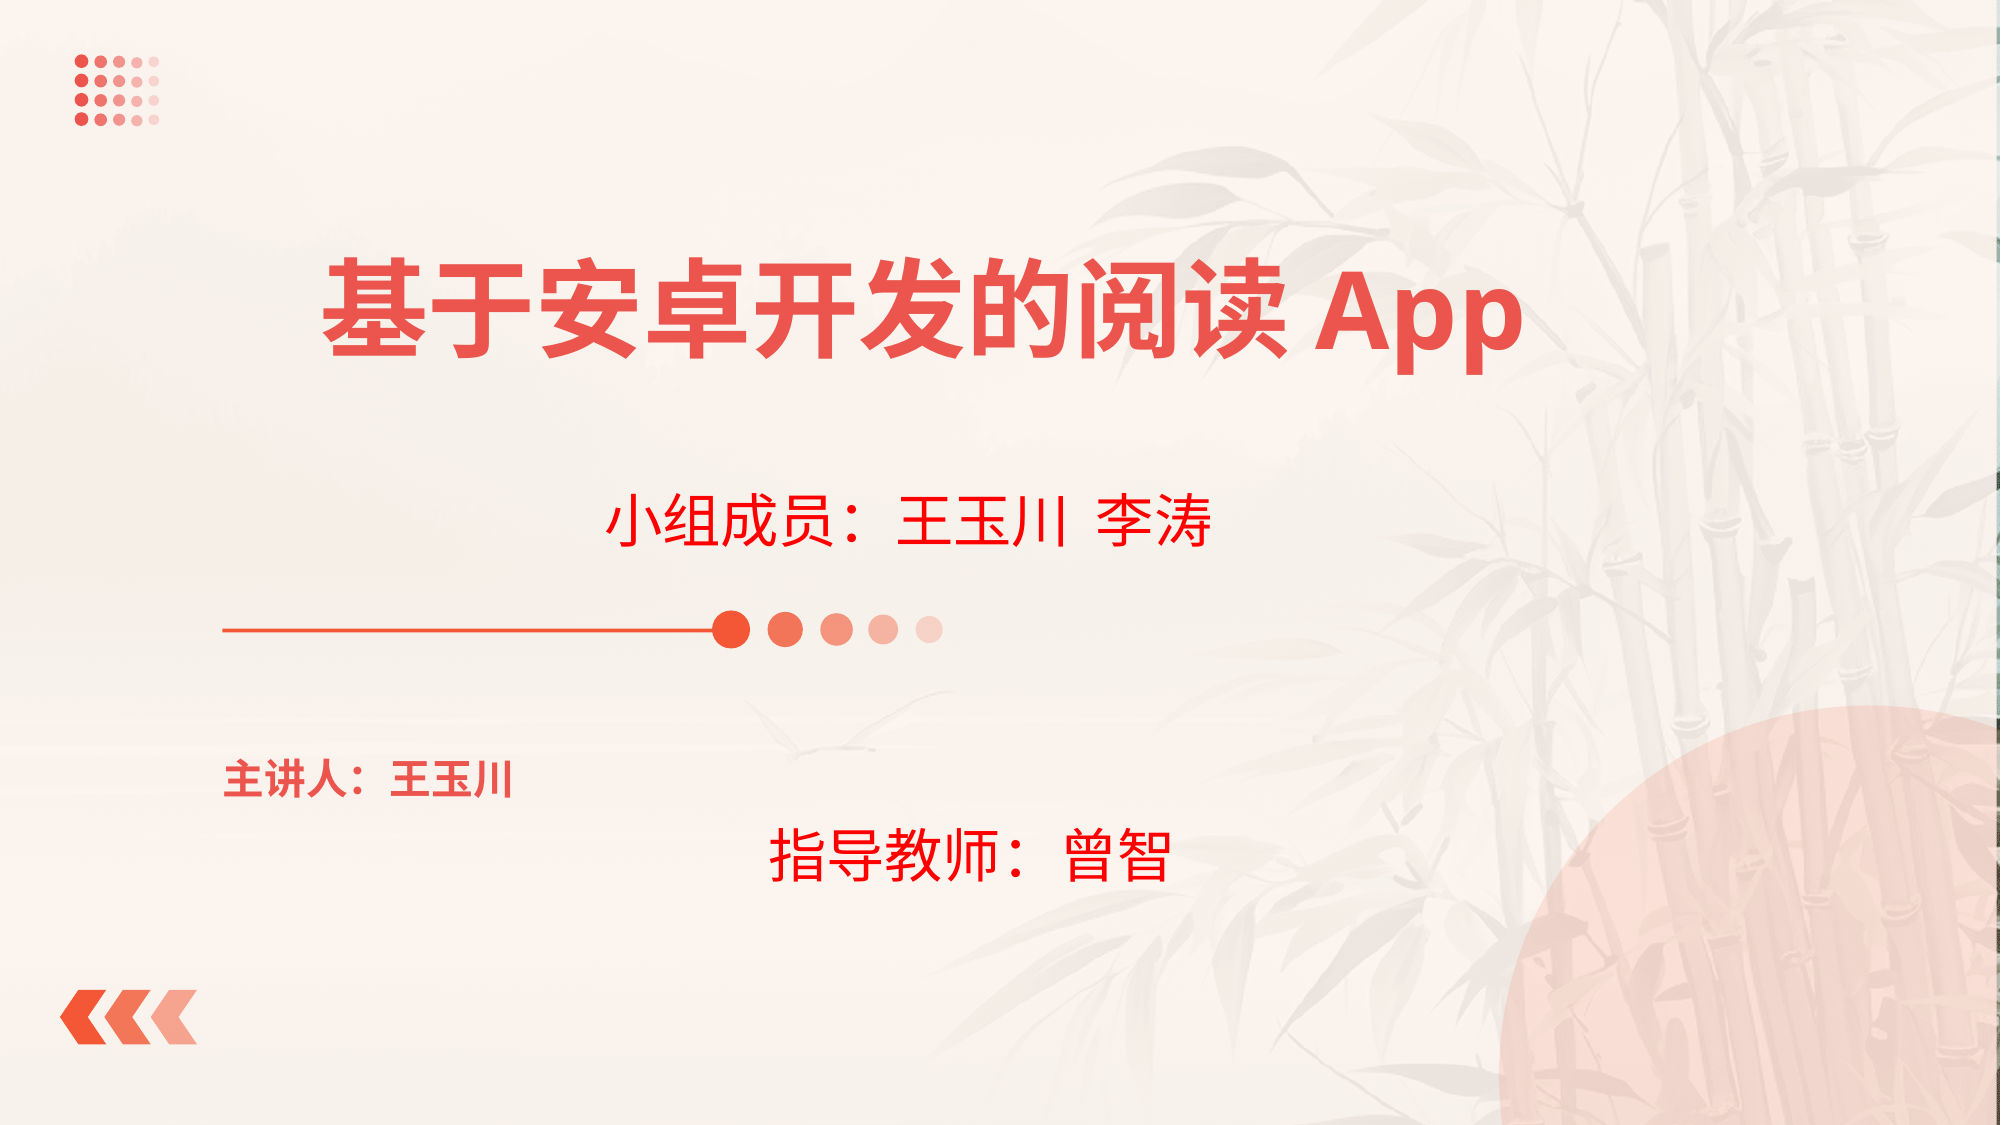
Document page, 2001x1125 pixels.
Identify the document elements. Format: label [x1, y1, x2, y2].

text_box [74, 54, 160, 127]
picture [0, 0, 2000, 1125]
